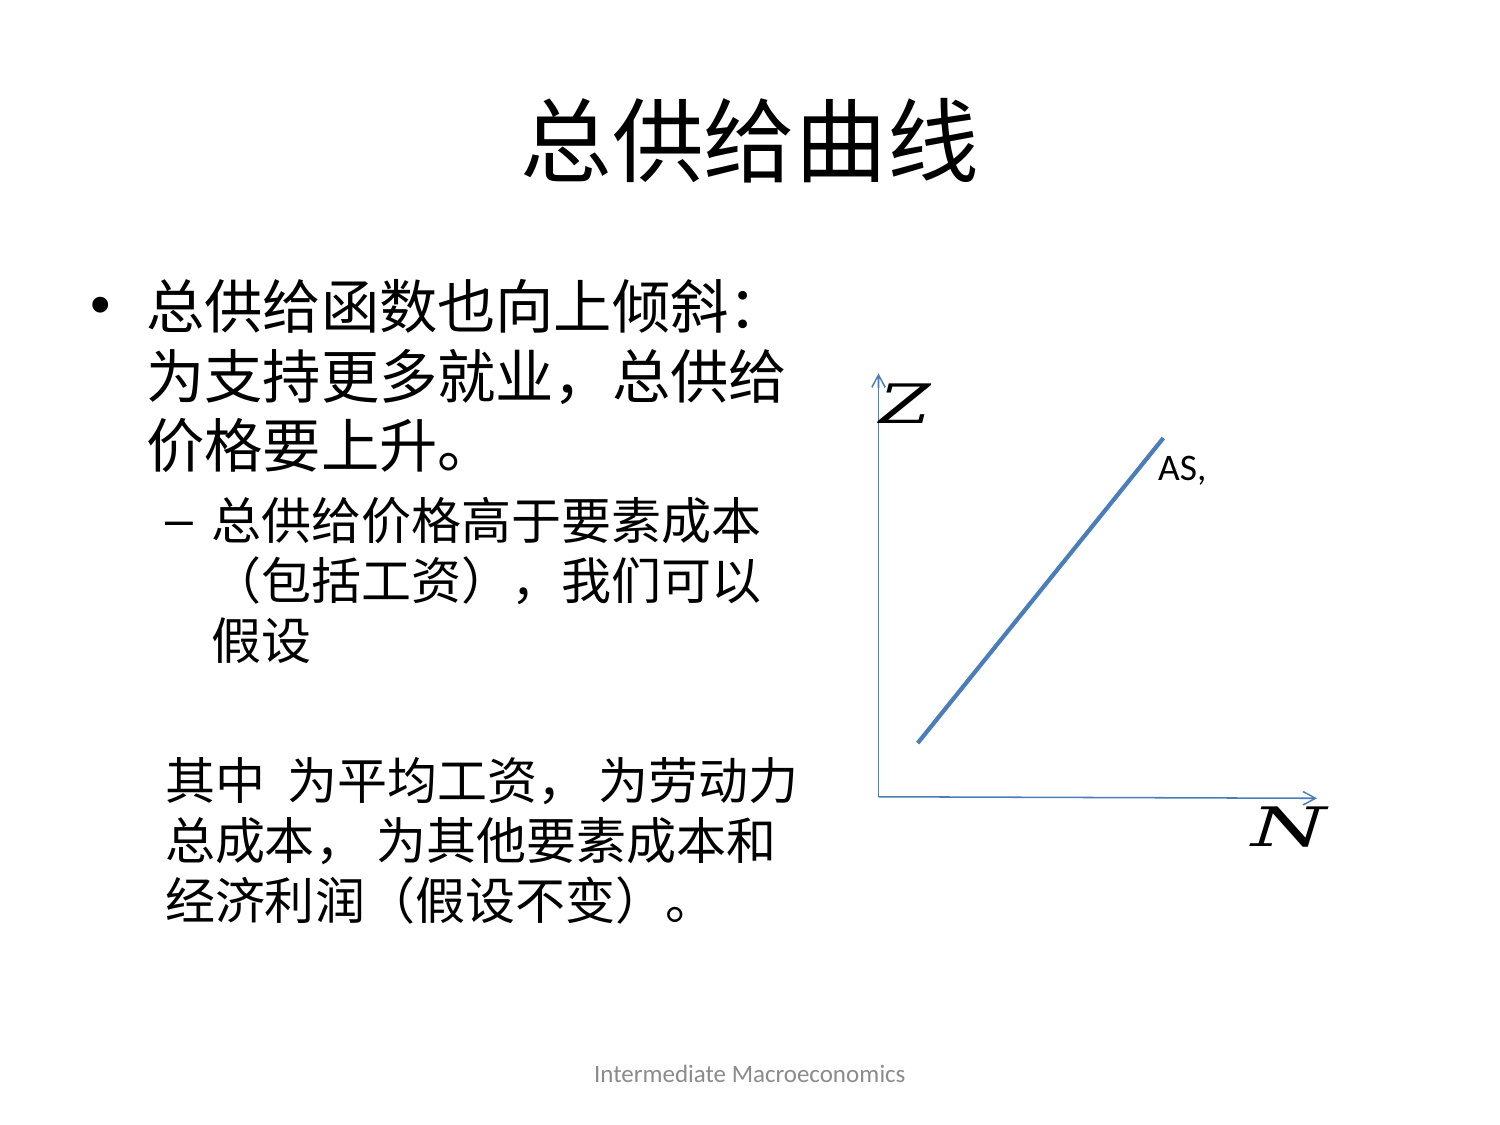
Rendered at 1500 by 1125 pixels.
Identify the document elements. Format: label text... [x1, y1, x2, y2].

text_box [917, 437, 1164, 744]
footer Intermediate Macroeconomics [512, 1042, 988, 1103]
title 总供给曲线 [75, 45, 1425, 233]
